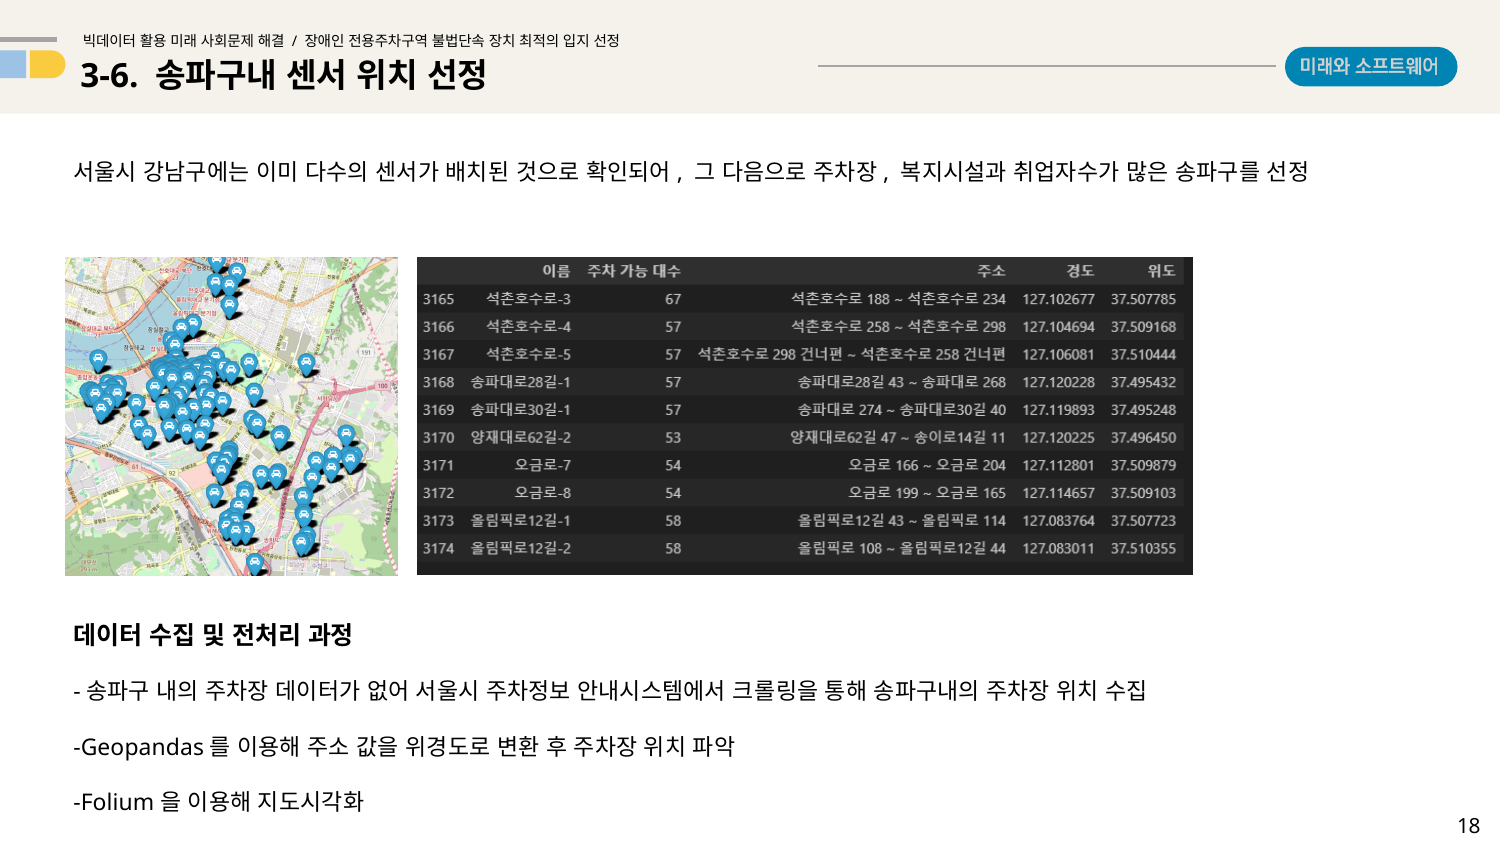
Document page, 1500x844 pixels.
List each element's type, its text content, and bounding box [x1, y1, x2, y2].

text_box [0, 50, 66, 79]
text_box [0, 0, 1500, 114]
text_box 3-6. 송파구내 센서 위치 선정 [65, 47, 885, 102]
picture [65, 257, 398, 576]
text_box 데이터 수집 및 전처리 과정 -송파구 내의 주차장 데이터가 없어 서울시 주차정보 안내시스템에서 크롤링을 통해 송파구내의 주차장 위치 수집 -Geopandas를 이용해 주소 값을 위경도로 변환 후 주차장 위치 파악 -Folium을 이용해 지도시각화 [65, 616, 1435, 844]
picture [416, 256, 1194, 575]
text_box 18 [1442, 805, 1500, 844]
text_box 서울시 강남구에는 이미 다수의 센서가 배치된 것으로 확인되어, 그 다음으로 주차장, 복지시설과 취업자수가 많은 송파구를 선정 [65, 154, 1494, 217]
text_box 빅데이터 활용 미래 사회문제 해결 / 장애인 전용주차구역 불법단속 장치 최적의 입지 선정 [67, 24, 794, 75]
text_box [1284, 46, 1458, 87]
